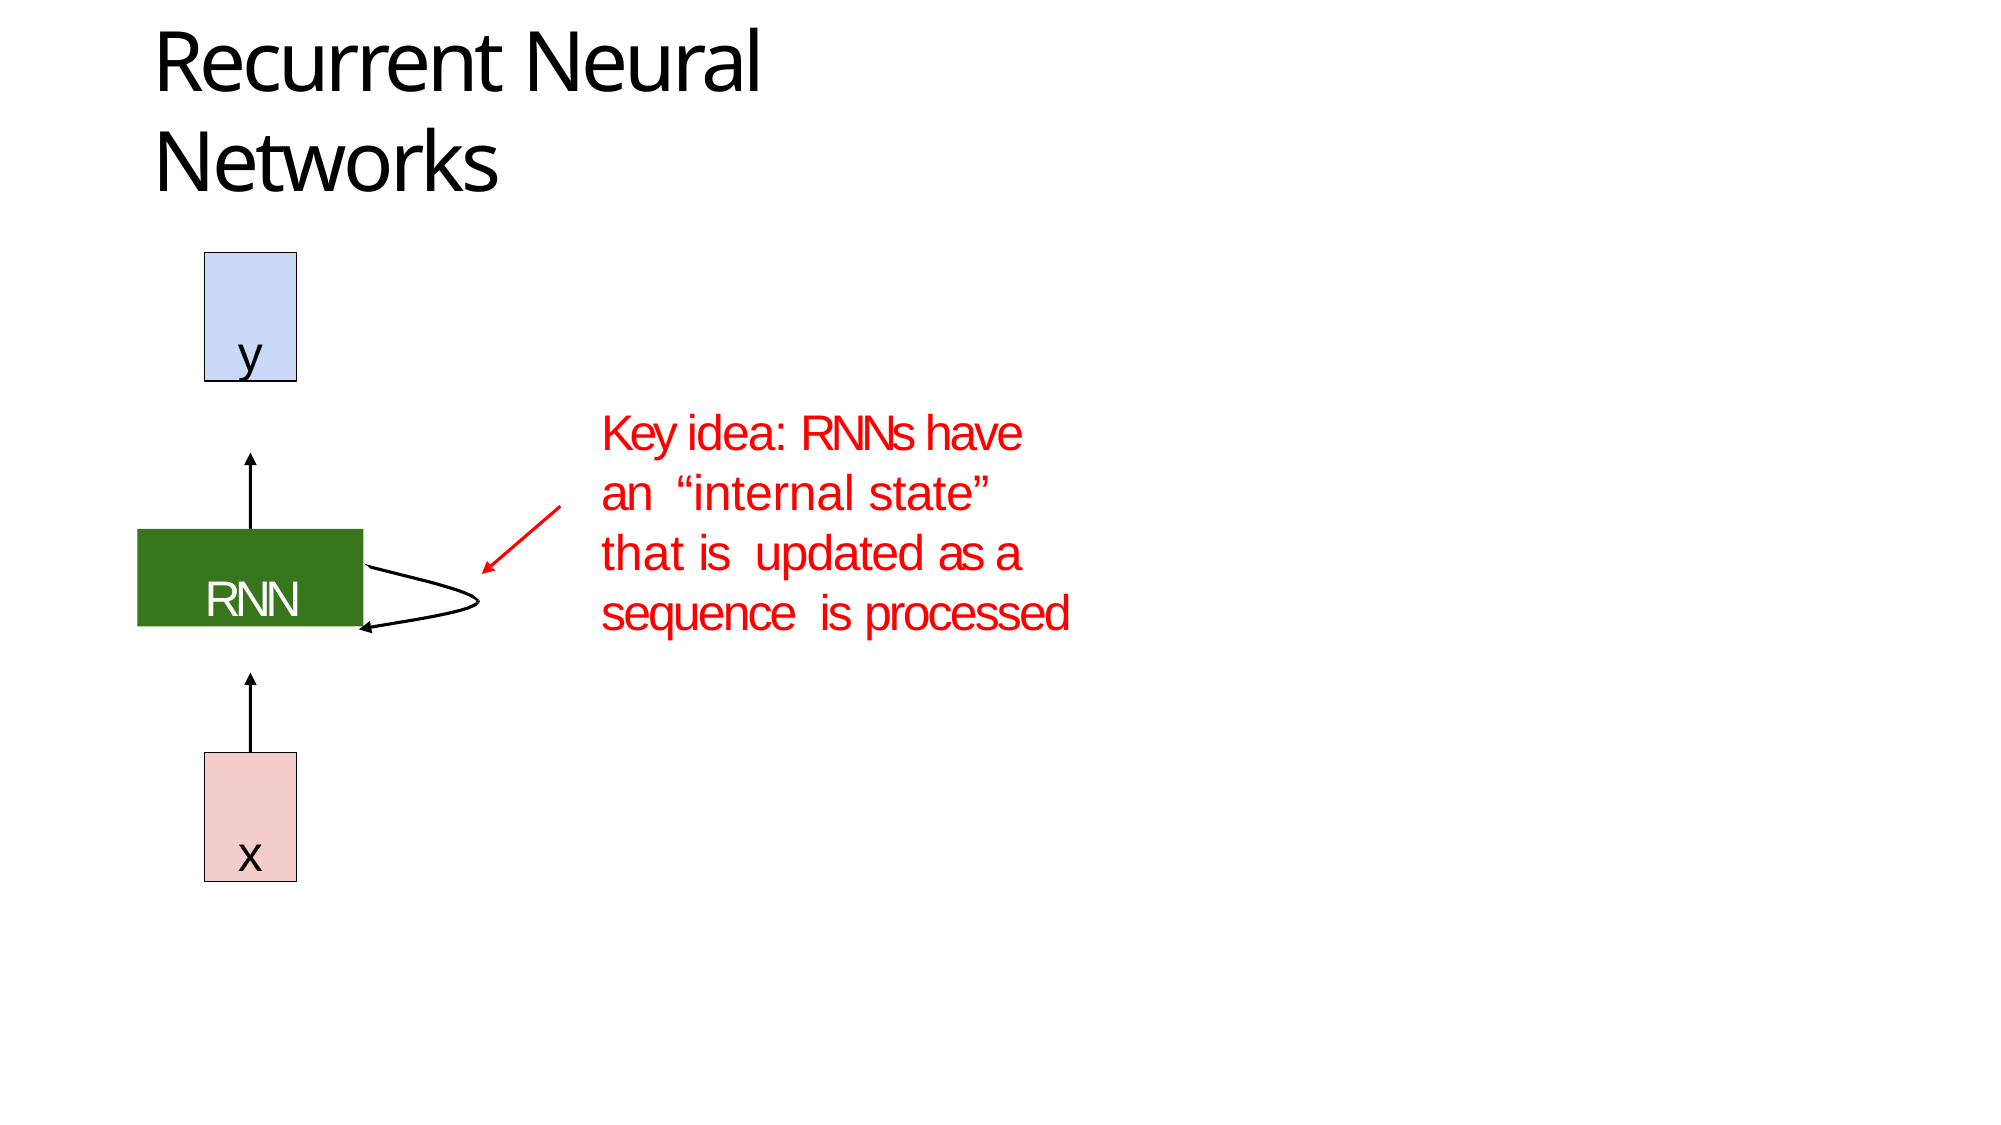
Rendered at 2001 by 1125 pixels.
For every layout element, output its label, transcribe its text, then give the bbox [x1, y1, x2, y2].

text_box x [204, 752, 297, 882]
text_box [244, 672, 257, 753]
text_box [244, 452, 257, 529]
title Recurrent Neural Networks [150, 5, 1063, 208]
text_box [481, 504, 562, 574]
text_box [358, 563, 480, 634]
text_box RNN [137, 528, 364, 627]
text_box Key idea: RNNs have an “internal state” that is updated as a sequence is processed [599, 399, 1078, 641]
text_box y [204, 252, 297, 382]
